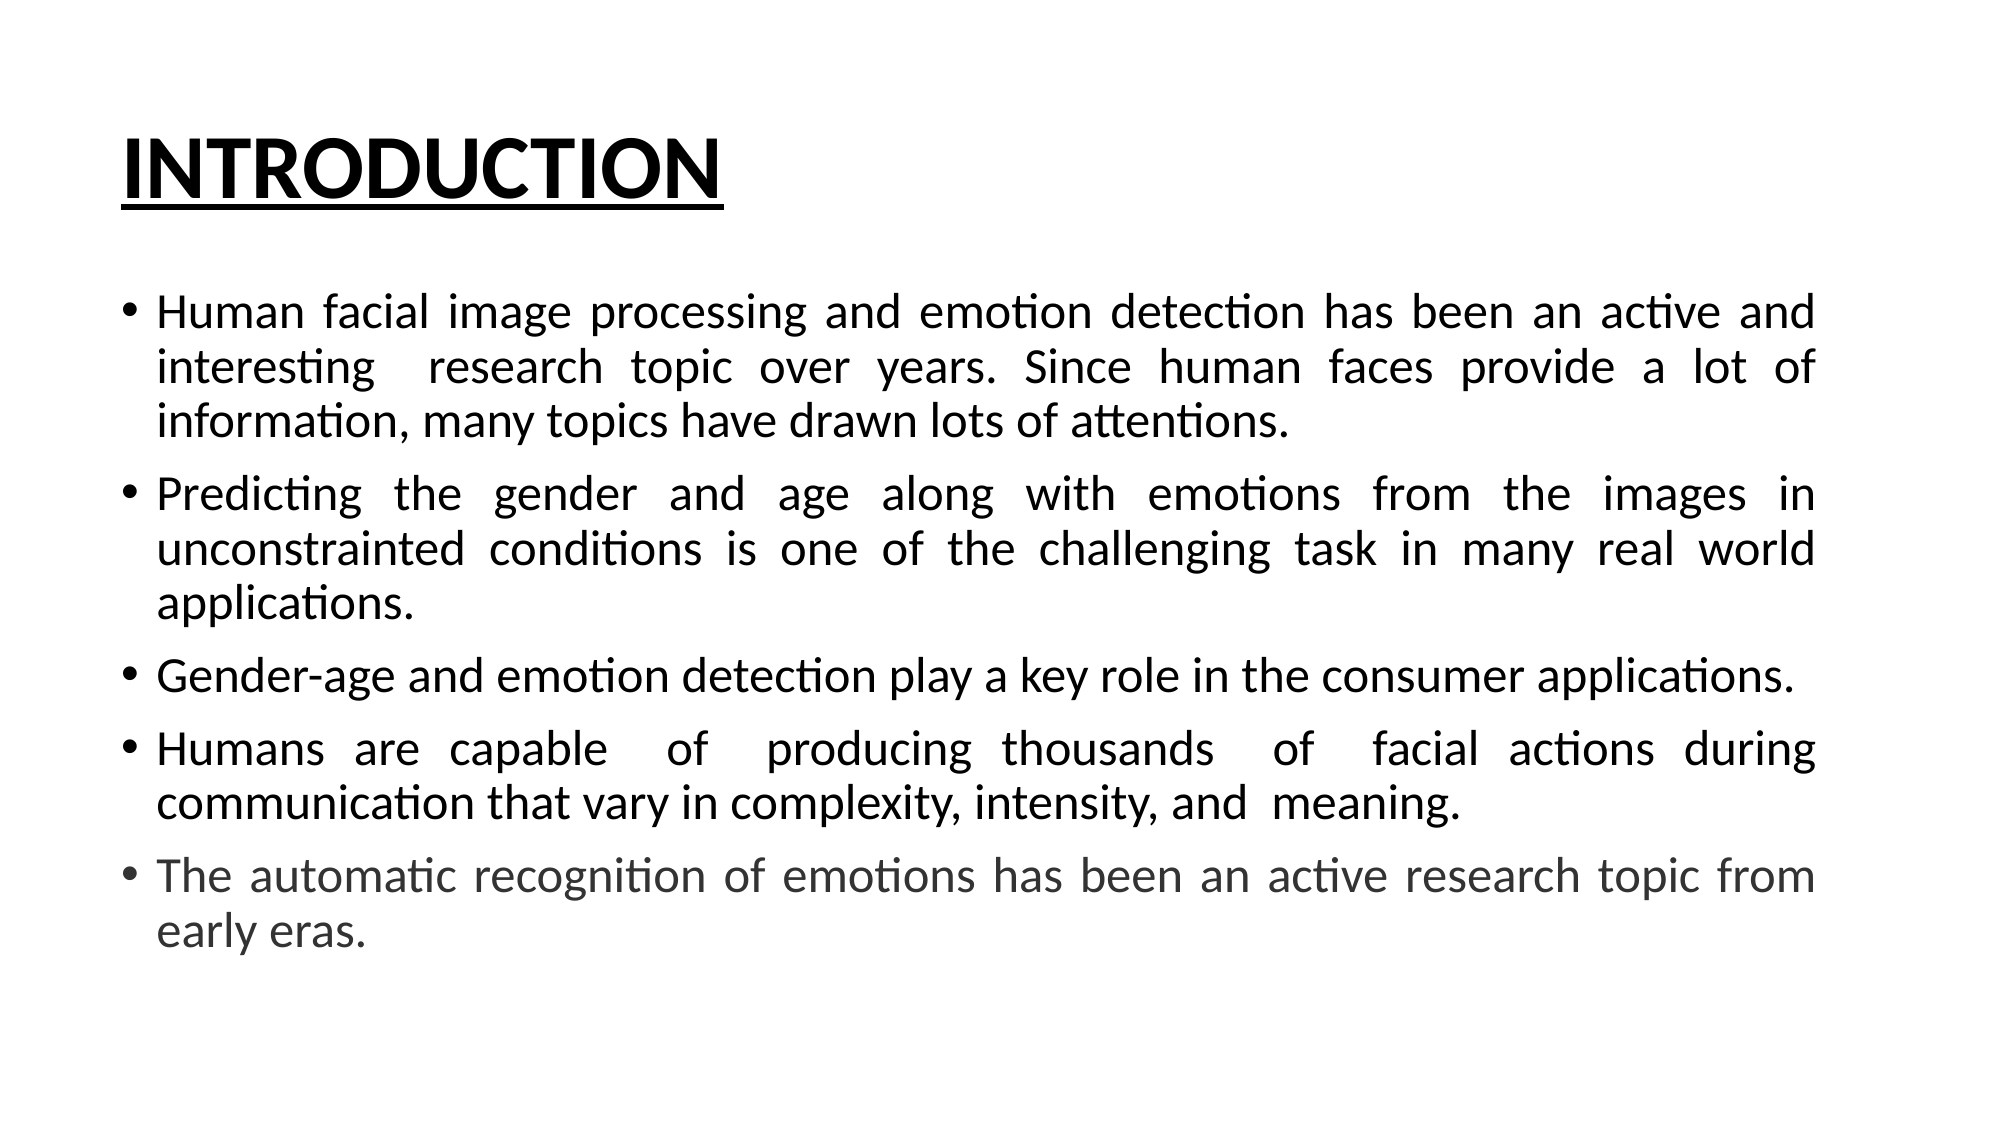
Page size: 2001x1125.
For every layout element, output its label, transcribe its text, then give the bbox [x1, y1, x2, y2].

list Human facial image processing and emotion detection has been an active and interesting research topic over years. Since human faces provide a lot of information, many topics have drawn lots of attentions. Predicting the gender and age along with emotions from the images in unconstrainted conditions is one of the challenging task in many real world applications. Gender-age and emotion detection play a key role in the consumer applications. Humans are capable of producing thousands of facial actions during communication that vary in complexity, intensity, and meaning. The automatic recognition of emotions has been an active research topic from early eras. [106, 277, 1832, 992]
title INTRODUCTION [106, 59, 1832, 277]
